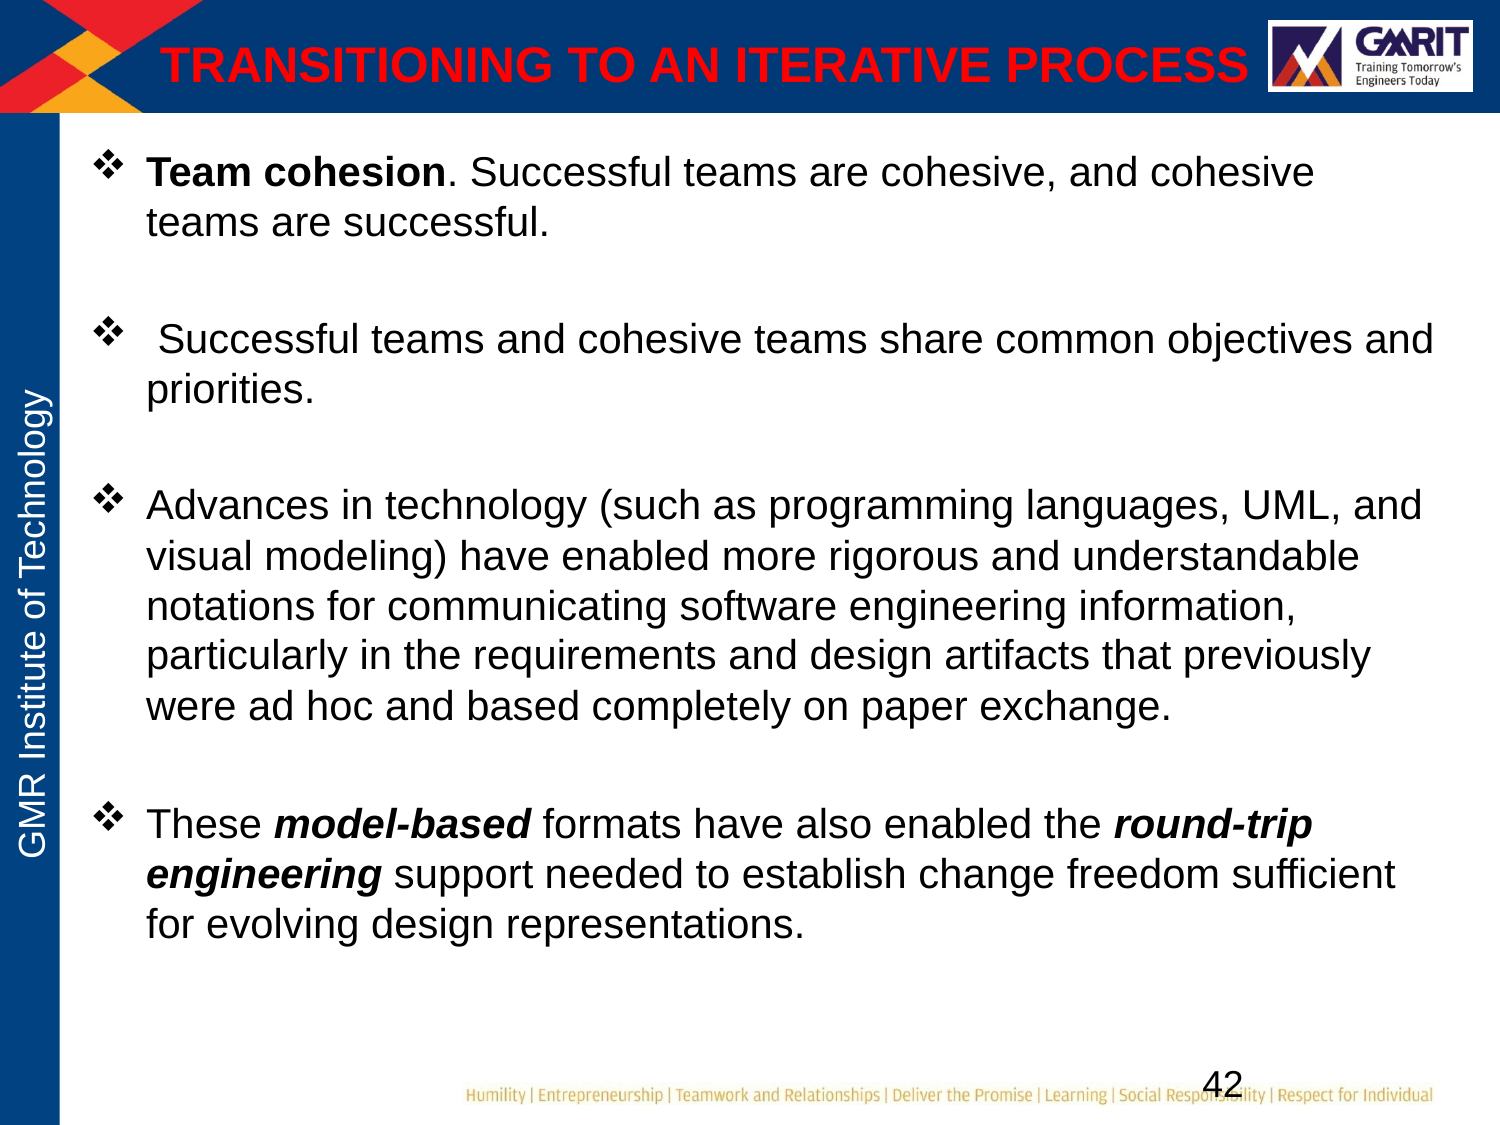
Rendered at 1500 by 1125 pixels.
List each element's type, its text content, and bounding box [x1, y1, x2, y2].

list Team cohesion. Successful teams are cohesive, and cohesive teams are successful. Successful teams and cohesive teams share common objectives and priorities. Advances in technology (such as programming languages, UML, and visual modeling) have enabled more rigorous and understandable notations for communicating software engineering information, particularly in the requirements and design artifacts that previously were ad hoc and based completely on paper exchange. These model-based formats have also enabled the round-trip engineering support needed to establish change freedom sufficient for evolving design representations. [75, 137, 1450, 1005]
picture [0, 0, 1500, 113]
slide_number 42 [1187, 1052, 1500, 1104]
picture [462, 1082, 1438, 1107]
title TRANSITIONING TO AN ITERATIVE PROCESS [75, 24, 1425, 113]
